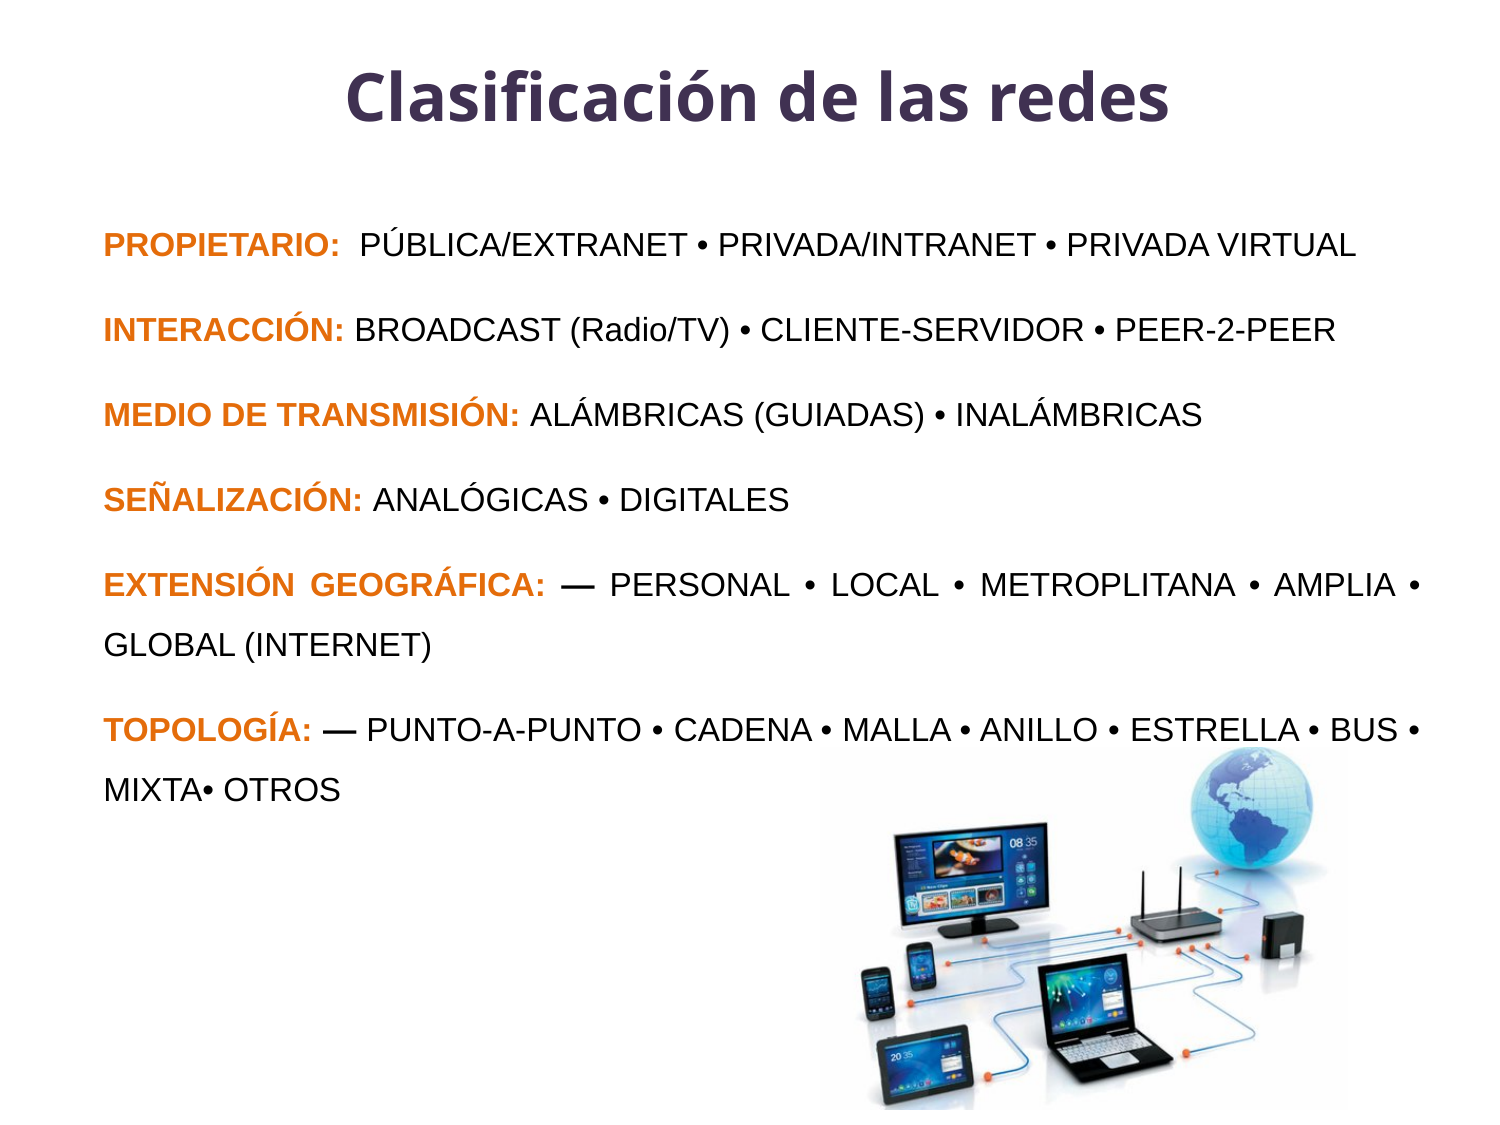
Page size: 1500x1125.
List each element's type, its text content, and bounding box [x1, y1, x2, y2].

text_box Clasificación de las redes [139, 47, 1377, 143]
text_box PROPIETARIO: PÚBLICA/EXTRANET • PRIVADA/INTRANET • PRIVADA VIRTUAL INTERACCIÓN: BROADCAST (Radio/TV) • CLIENTE-SERVIDOR • PEER-2-PEER MEDIO DE TRANSMISIÓN: ALÁMBRICAS (GUIADAS) • INALÁMBRICAS SEÑALIZACIÓN: ANALÓGICAS • DIGITALES EXTENSIÓN GEOGRÁFICA: — PERSONAL • LOCAL • METROPLITANA • AMPLIA • GLOBAL (INTERNET) TOPOLOGÍA: — PUNTO-A-PUNTO • CADENA • MALLA • ANILLO • ESTRELLA • BUS • MIXTA• OTROS [88, 196, 1437, 815]
picture [820, 747, 1348, 1110]
